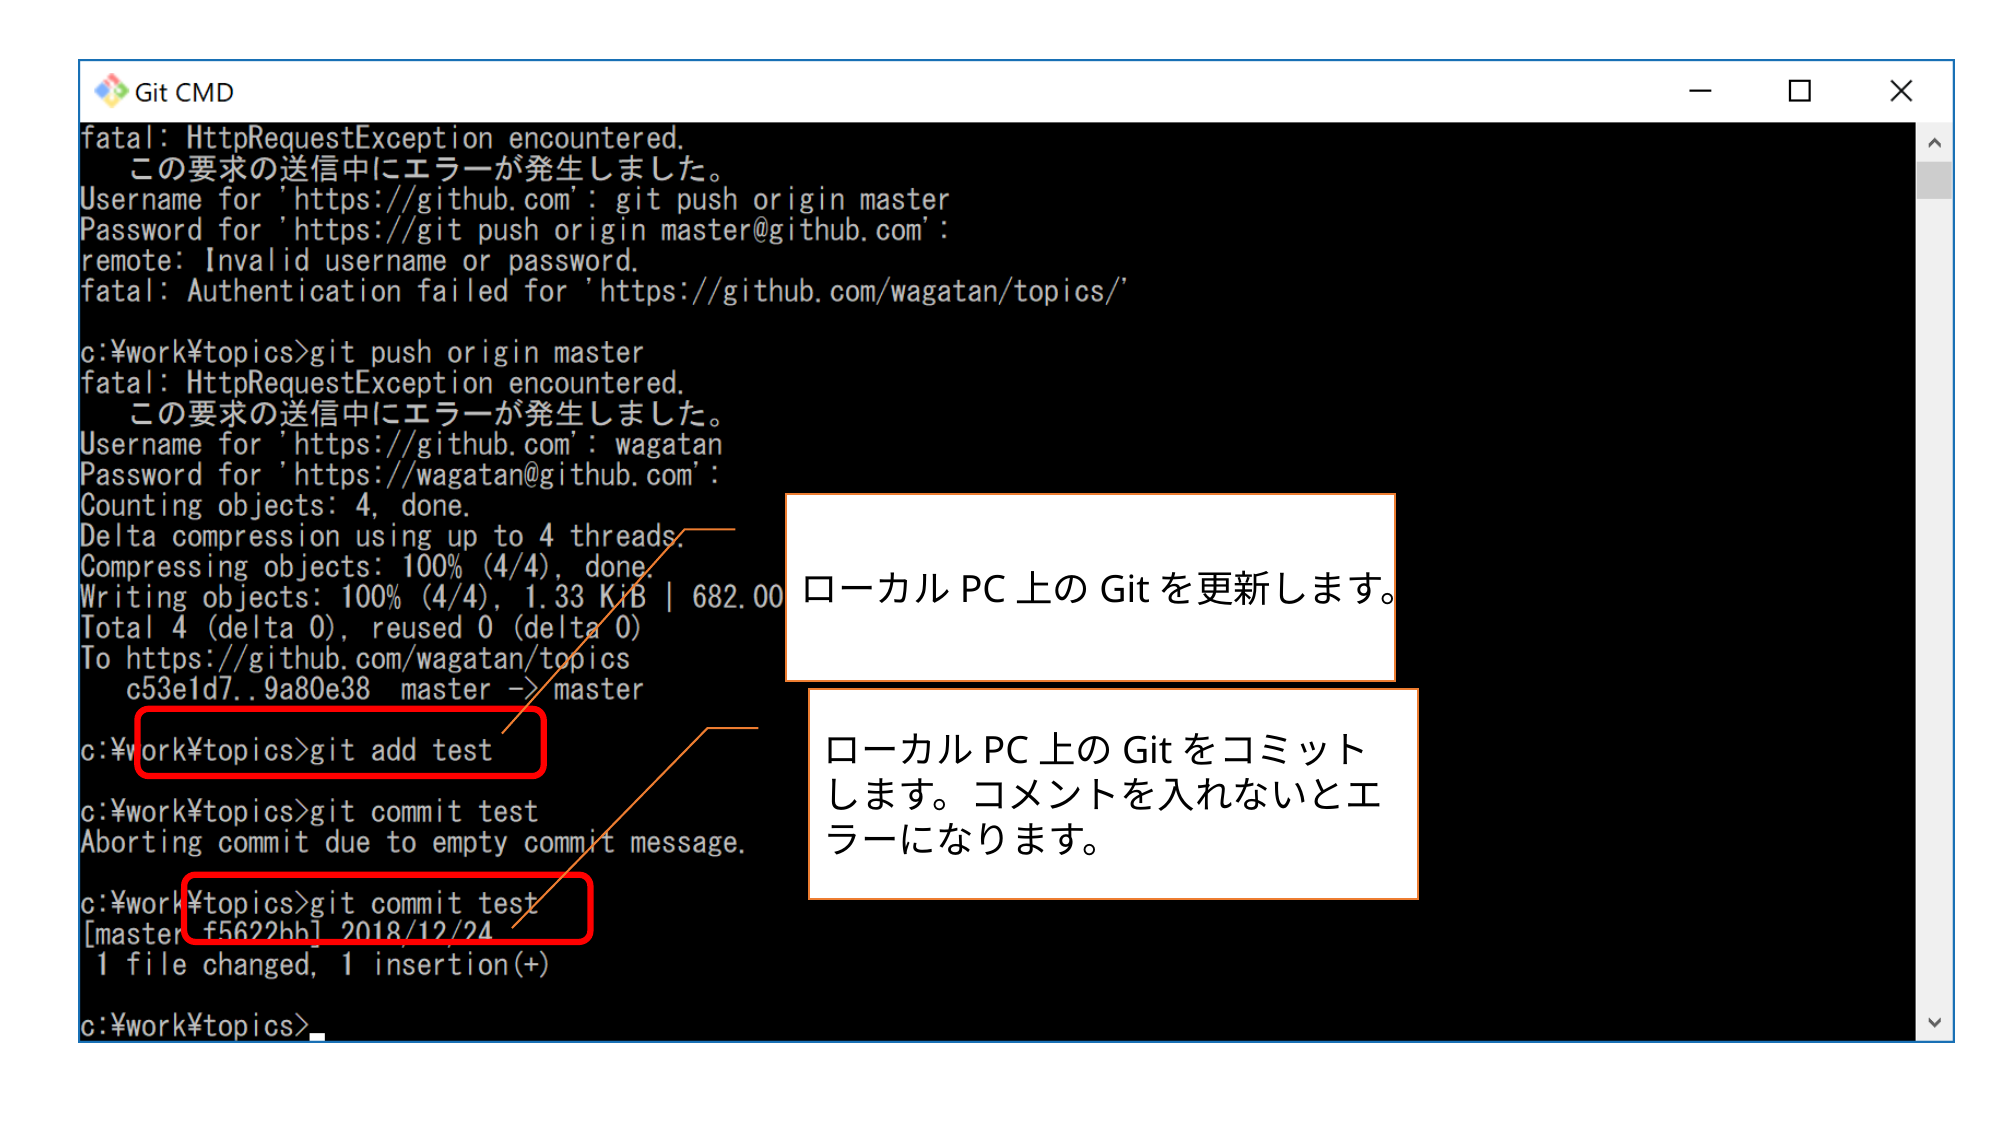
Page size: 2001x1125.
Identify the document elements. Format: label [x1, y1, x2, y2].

picture [78, 59, 1955, 1043]
